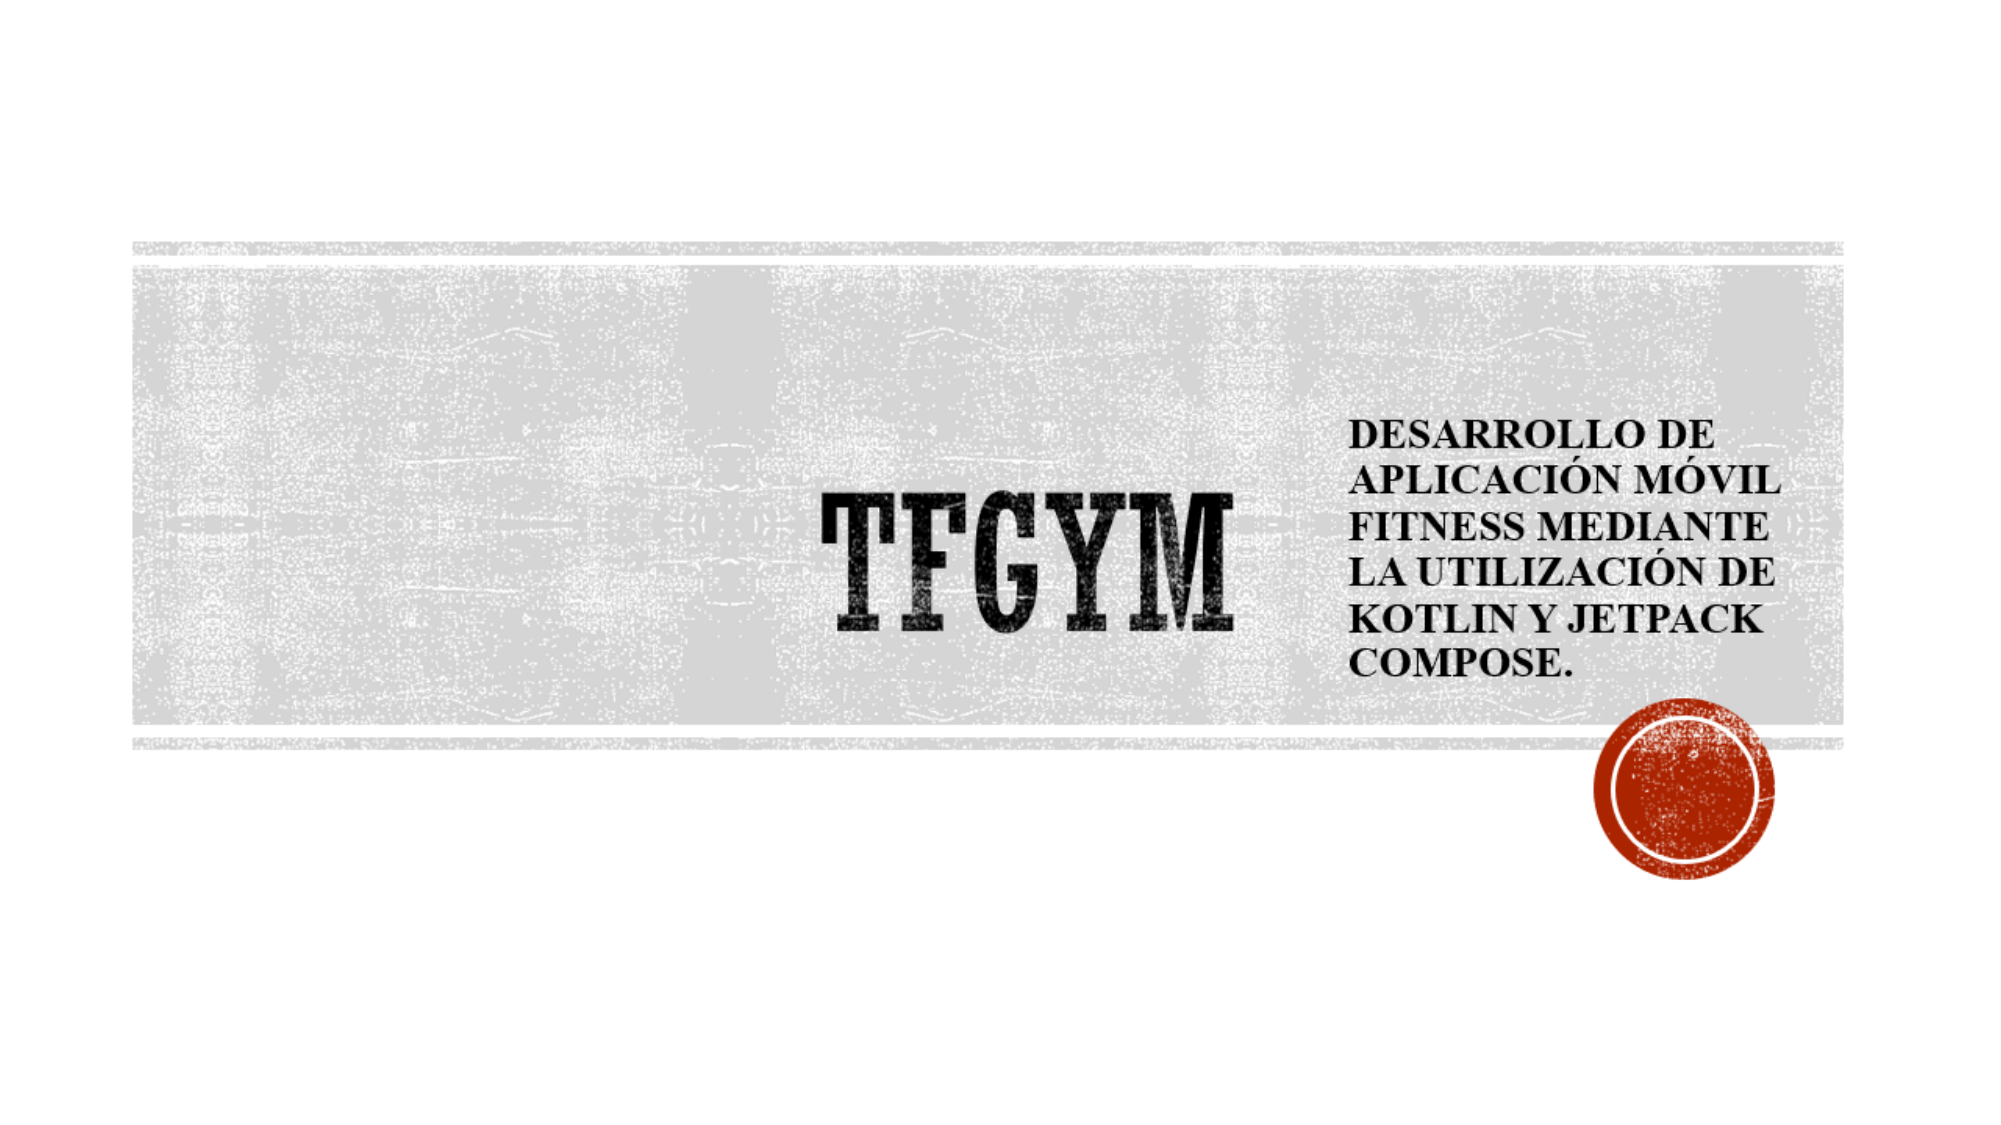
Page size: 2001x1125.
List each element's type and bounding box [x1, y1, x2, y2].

picture [127, 148, 1872, 977]
